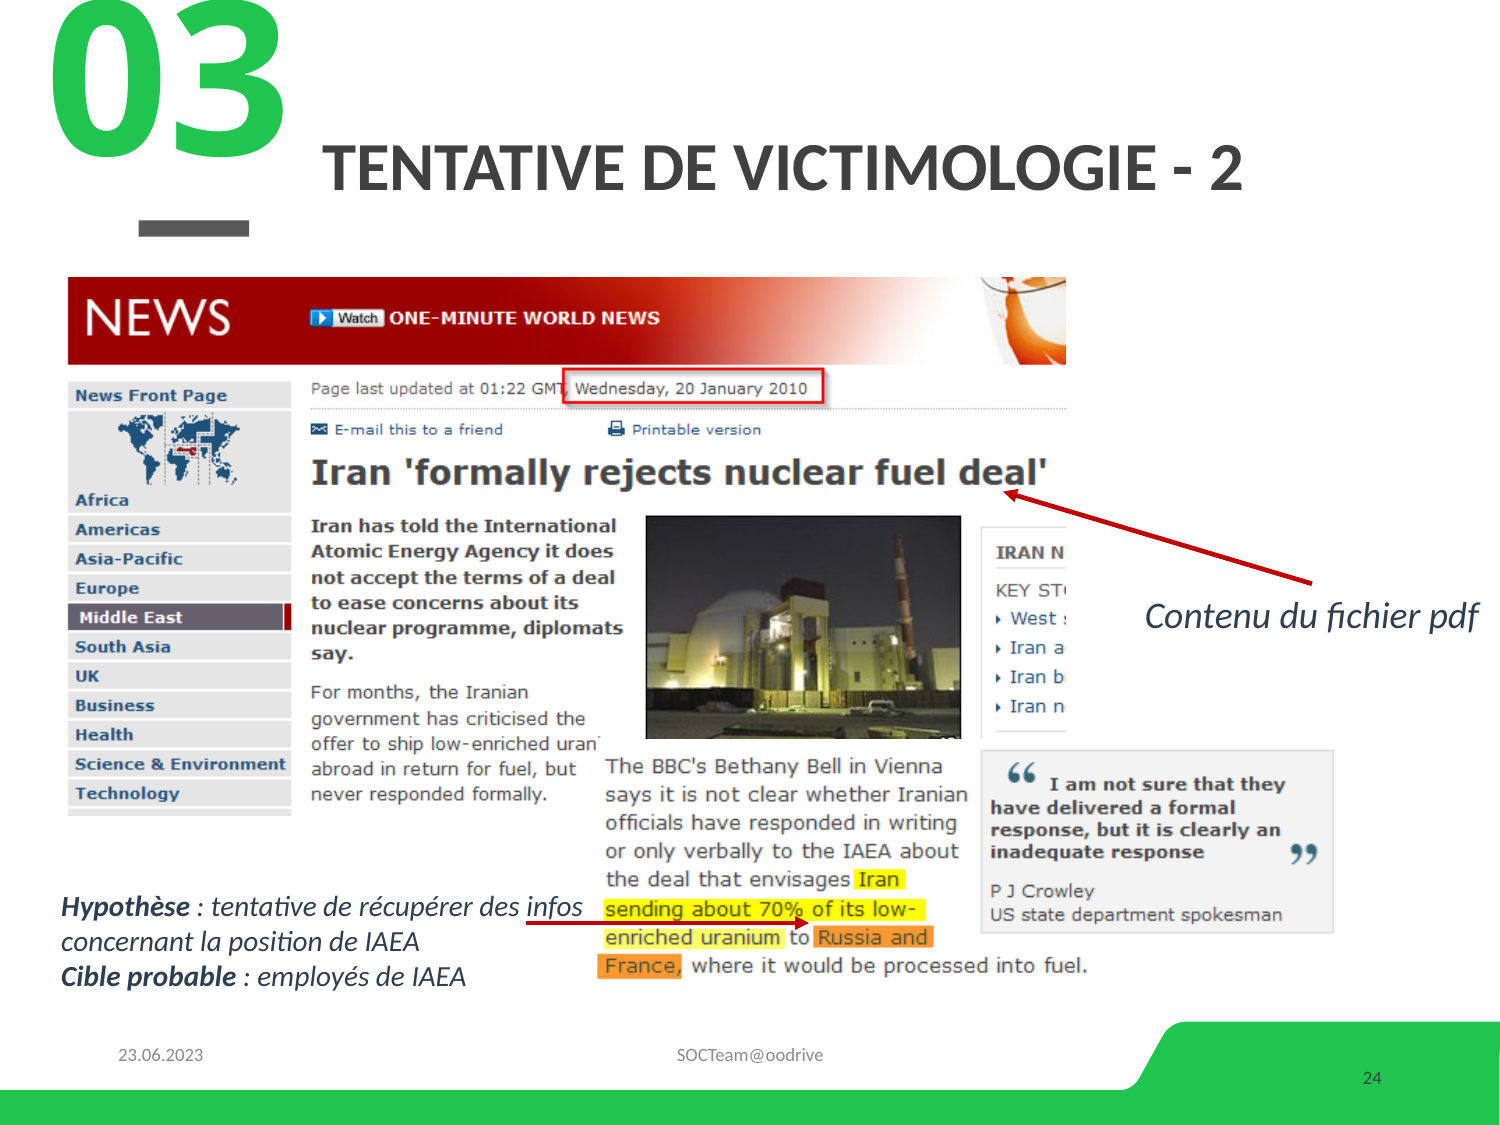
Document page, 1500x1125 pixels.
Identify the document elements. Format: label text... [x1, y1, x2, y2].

footer SOCTeam@oodrive [496, 1023, 1004, 1084]
list 03 [0, 0, 307, 213]
slide_number 24 [1059, 1047, 1397, 1108]
text_box Contenu du fichier pdf [1130, 583, 1494, 644]
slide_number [103, 1023, 441, 1084]
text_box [1003, 491, 1313, 584]
text_box Hypothèse : tentative de récupérer des infos concernant la position de IAEA Cible probable : employés de IAEA [46, 880, 599, 1000]
title Tentative de victimologie - 2 [307, 59, 1397, 278]
picture [64, 277, 1347, 984]
